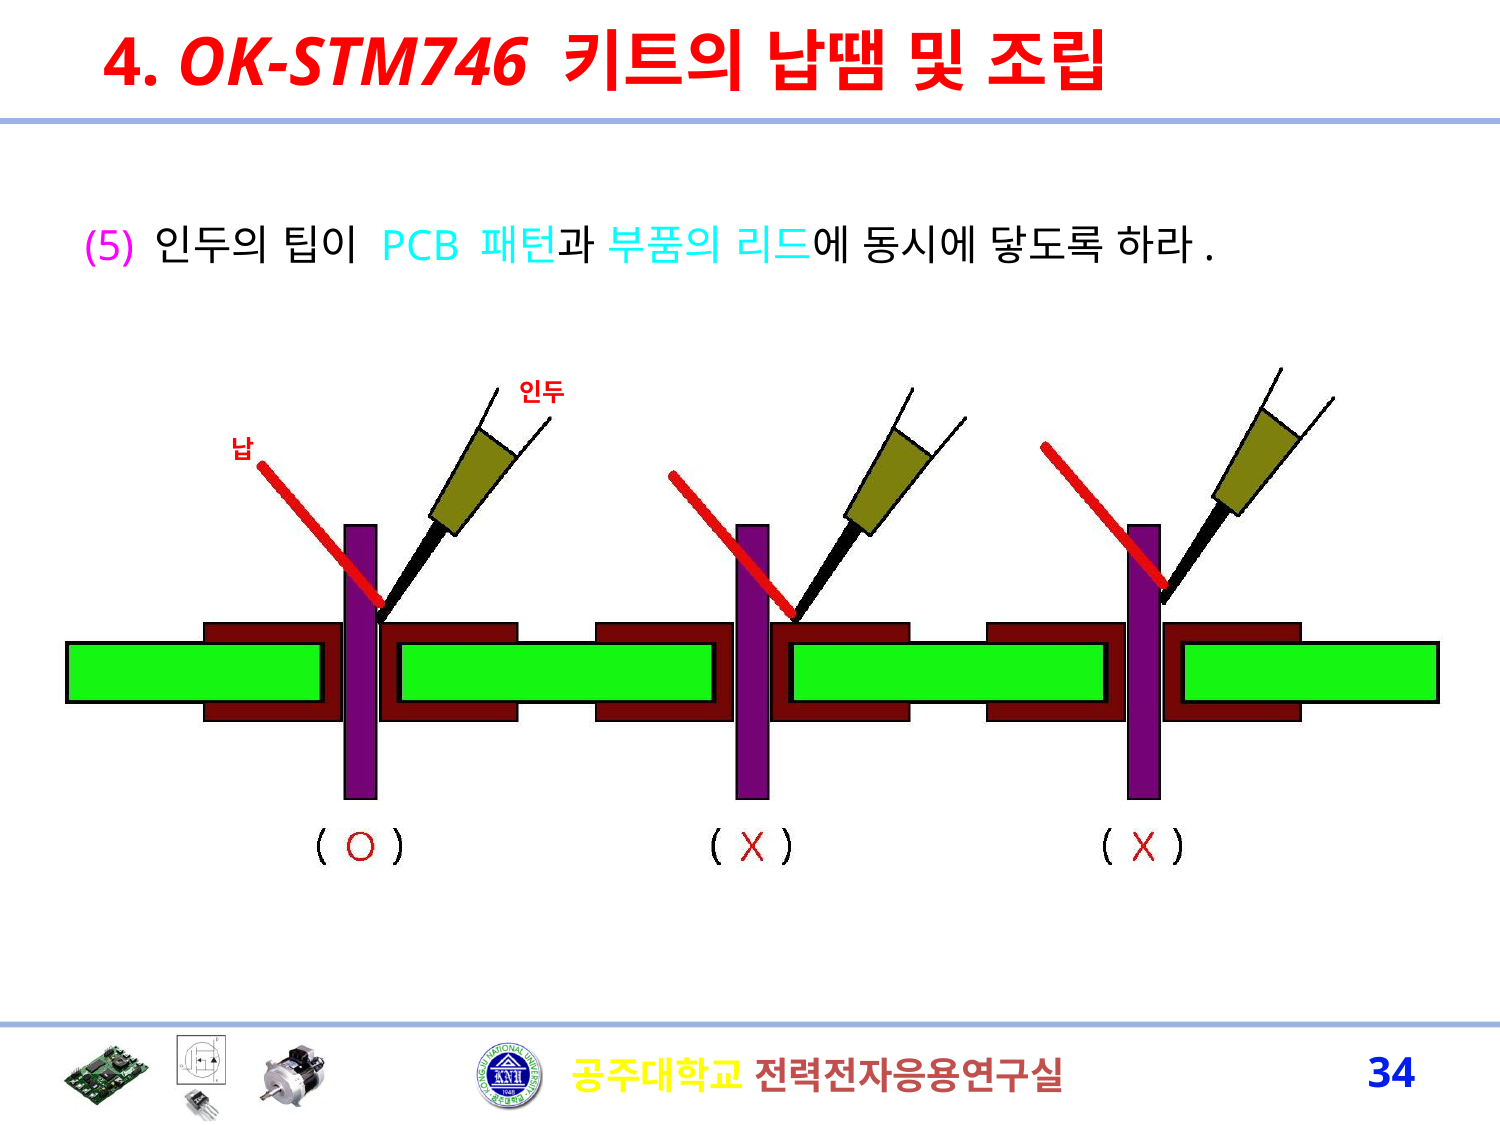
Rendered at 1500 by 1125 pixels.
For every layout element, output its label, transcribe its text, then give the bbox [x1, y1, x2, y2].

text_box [472, 1039, 1106, 1111]
slide_number 34 [1269, 1039, 1431, 1111]
picture [58, 1033, 329, 1123]
text_box [0, 1019, 1500, 1030]
text_box 4. OK-STM746 키트의 납땜 및 조립 [88, 11, 1412, 107]
picture [58, 362, 1443, 882]
text_box [0, 116, 1500, 126]
text_box (5) 인두의 팁이 PCB 패턴과 부품의 리드에 동시에 닿도록 하라. [70, 211, 1442, 277]
